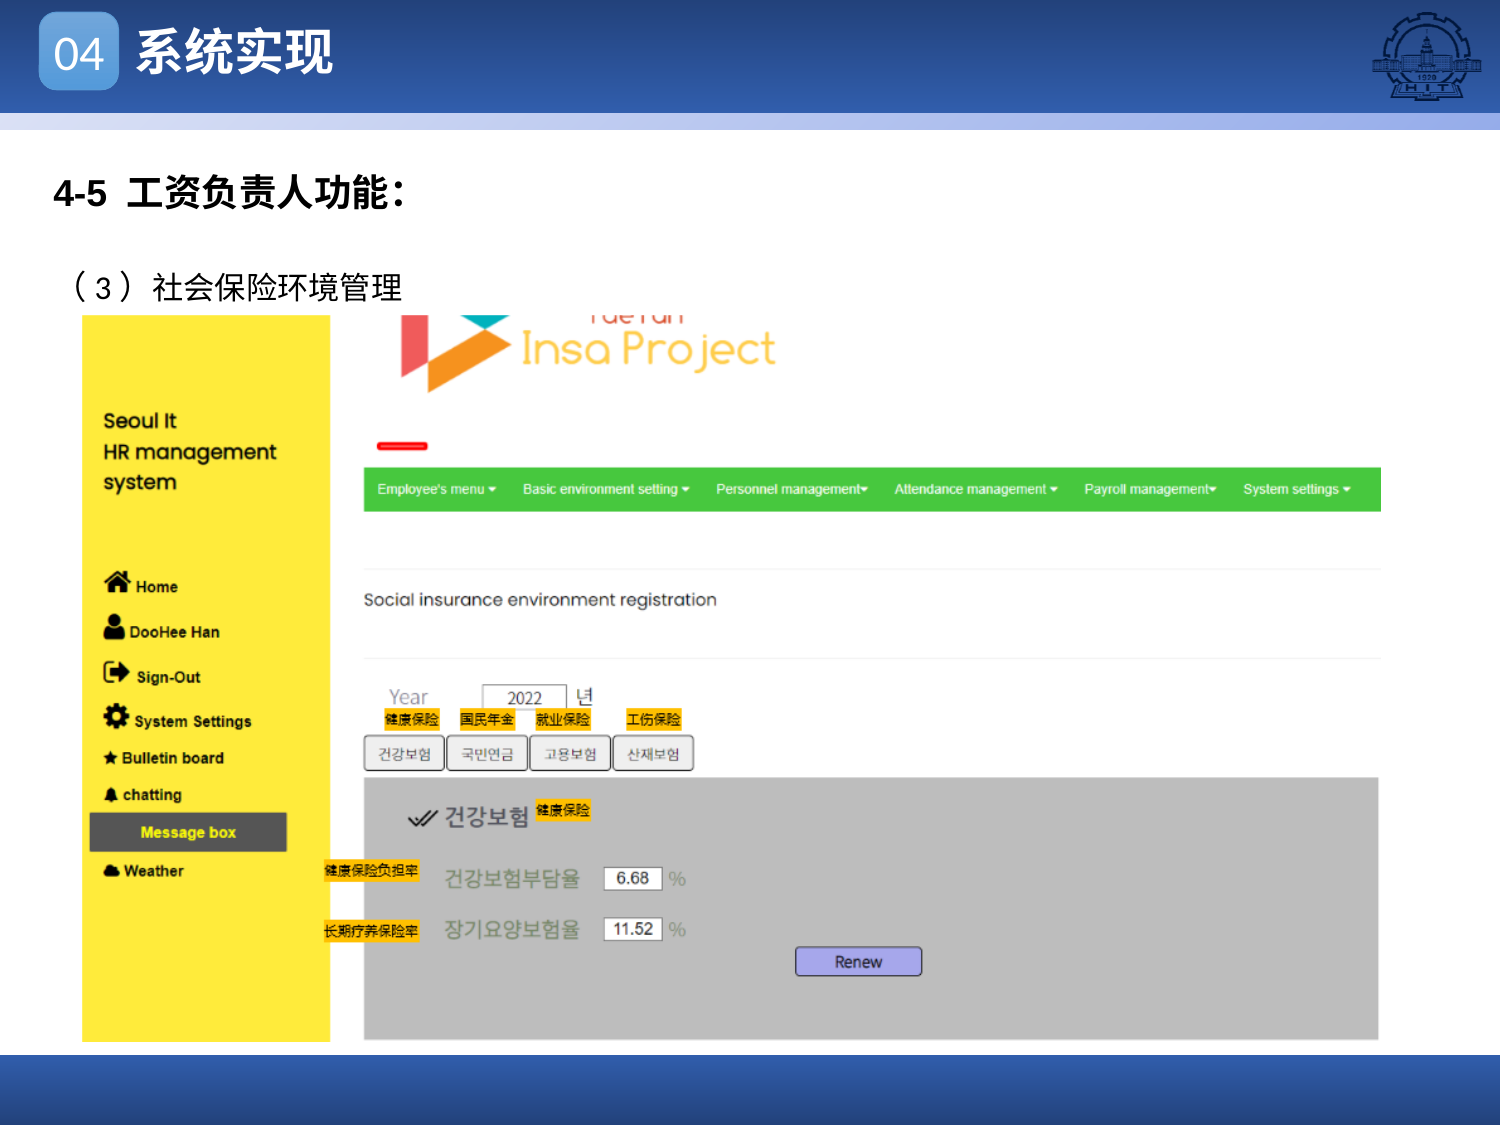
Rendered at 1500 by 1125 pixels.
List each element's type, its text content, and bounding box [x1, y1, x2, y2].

text_box 系统实现 [119, 10, 1424, 91]
text_box （3）社会保险环境管理 [38, 218, 1424, 314]
text_box 04 [39, 12, 120, 88]
text_box 4-5 工资负责人功能： [38, 138, 506, 218]
picture [81, 314, 1381, 1042]
picture [1318, 12, 1500, 101]
